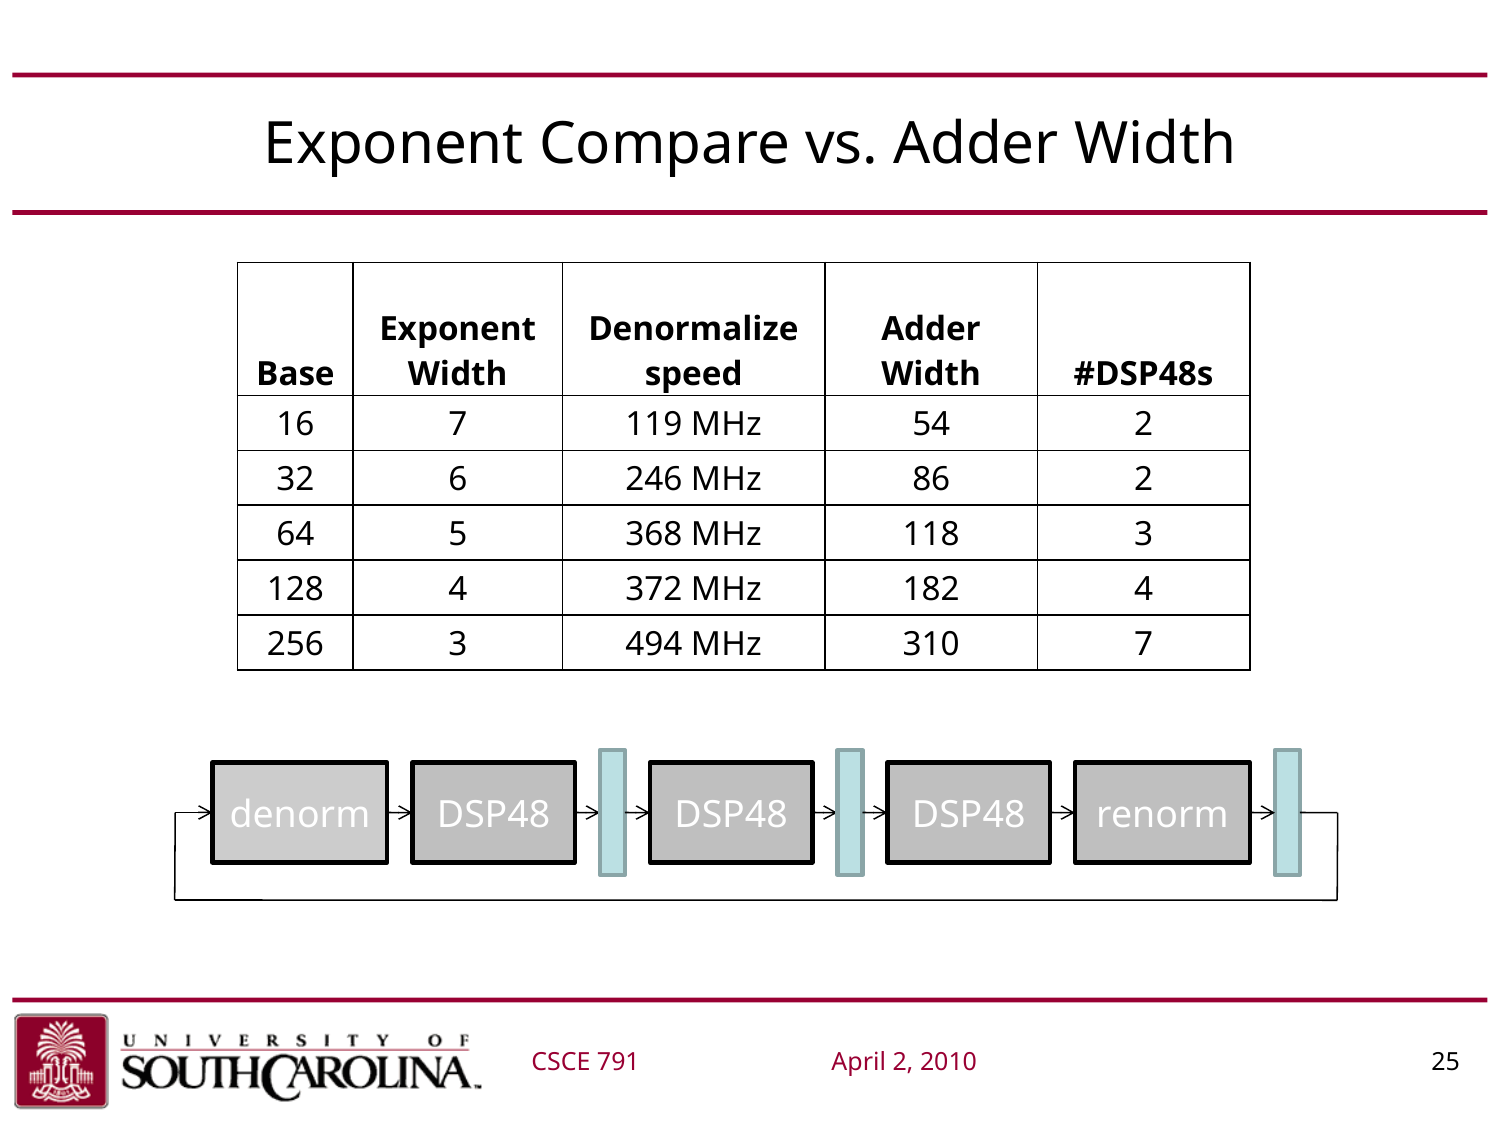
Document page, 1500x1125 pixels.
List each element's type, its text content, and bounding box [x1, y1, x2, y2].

table_cell 3 [354, 616, 562, 669]
table_cell 16 [238, 396, 352, 450]
text_box DSP48 [648, 760, 815, 865]
table_cell 7 [354, 396, 562, 450]
table_header #DSP48s [1038, 263, 1249, 395]
table_header Base [238, 263, 352, 395]
table_cell 3 [1038, 506, 1249, 559]
table_cell 0 [210, 857, 217, 863]
table_cell 2 [1038, 451, 1249, 504]
title Exponent Compare vs. Adder Width [74, 74, 1426, 206]
table_cell 6 [354, 451, 562, 504]
table_cell 246 MHz [563, 451, 824, 504]
table_cell 86 [826, 451, 1037, 504]
table_cell 128 [238, 561, 352, 614]
table_cell 182 [826, 561, 1037, 614]
table_cell 2 [1038, 396, 1249, 450]
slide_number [424, 1037, 1476, 1088]
table_cell 64 [238, 506, 352, 559]
table_header Adder Width [826, 263, 1037, 395]
picture [12, 1012, 488, 1112]
table_cell 7 [1038, 616, 1249, 669]
table_cell 256 [238, 616, 352, 669]
table_cell 4 [354, 561, 562, 614]
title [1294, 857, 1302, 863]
table_cell 368 MHz [563, 506, 824, 559]
text_box [598, 748, 627, 877]
text_box renorm [1073, 760, 1252, 865]
table_header Denormalize speed [563, 263, 824, 395]
table_cell 310 [826, 616, 1037, 669]
table_cell 54 [826, 396, 1037, 450]
table_header Exponent Width [354, 263, 562, 395]
table_cell 4 [1038, 561, 1249, 614]
table_cell 372 MHz [563, 561, 824, 614]
text_box denorm [210, 760, 389, 865]
table_cell 118 [826, 506, 1037, 559]
text_box [835, 748, 865, 877]
text_box [1273, 748, 1302, 877]
text_box DSP48 [410, 760, 577, 865]
text_box DSP48 [885, 760, 1052, 865]
table_cell 32 [238, 451, 352, 504]
table_cell 5 [354, 506, 562, 559]
table_cell 494 MHz [563, 616, 824, 669]
table_cell 119 MHz [563, 396, 824, 450]
